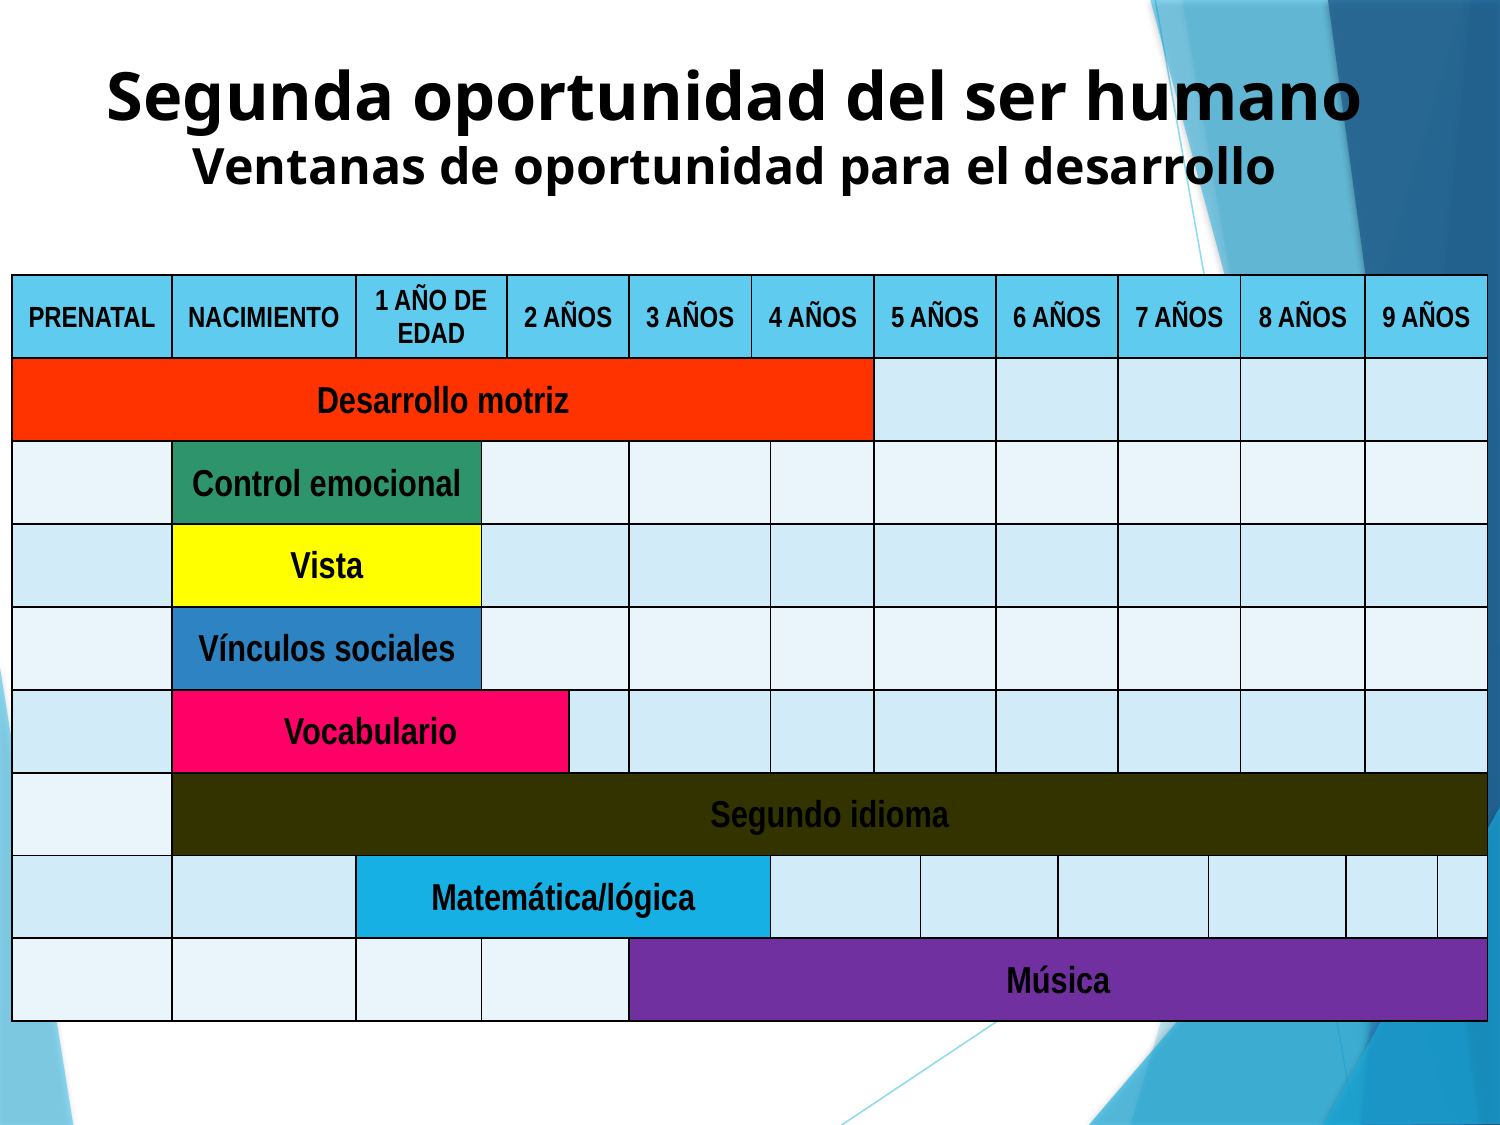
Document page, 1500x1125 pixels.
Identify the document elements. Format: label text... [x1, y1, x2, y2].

table_header 1 AÑO DE EDAD [357, 276, 506, 357]
table_cell [997, 525, 1117, 606]
table_cell [630, 525, 770, 606]
table_cell [13, 691, 171, 772]
table_cell [921, 856, 1057, 937]
table_cell [1241, 359, 1364, 440]
table_header 5 AÑOS [875, 276, 995, 357]
table_cell [997, 442, 1117, 523]
table_cell [875, 608, 995, 689]
table_header 6 AÑOS [997, 276, 1117, 357]
table_header NACIMIENTO [173, 276, 355, 357]
table_cell [13, 856, 171, 937]
table_cell Control emocional [173, 442, 481, 523]
table_cell [1366, 608, 1487, 689]
table_cell [1241, 442, 1364, 523]
table_cell [1209, 856, 1345, 937]
table_cell [13, 939, 171, 1020]
table_cell [771, 442, 873, 523]
table_cell [1119, 608, 1240, 689]
table_cell [1366, 691, 1487, 772]
table_cell [771, 608, 873, 689]
table_cell [771, 856, 920, 937]
table_cell [630, 442, 770, 523]
table_cell [1119, 442, 1240, 523]
table_header 7 AÑOS [1119, 276, 1240, 357]
table_cell [1366, 525, 1487, 606]
table_cell [875, 442, 995, 523]
table_cell [1059, 856, 1208, 937]
table_cell [1119, 525, 1240, 606]
table_cell [997, 359, 1117, 440]
table_cell Segundo idioma [173, 774, 1487, 855]
table_cell [1119, 691, 1240, 772]
table_header PRENATAL [13, 276, 171, 357]
table_cell [357, 939, 481, 1020]
table_header 8 AÑOS [1241, 276, 1364, 357]
table_cell [997, 691, 1117, 772]
table_cell [1241, 525, 1364, 606]
table_cell [13, 608, 171, 689]
table_cell [771, 525, 873, 606]
table_cell Matemática/lógica [357, 856, 770, 937]
table_cell [997, 608, 1117, 689]
table_cell [1241, 608, 1364, 689]
table_cell [1347, 856, 1437, 937]
table_header 9 AÑOS [1366, 276, 1487, 357]
table_cell Vocabulario [173, 691, 568, 772]
table_cell [875, 525, 995, 606]
table_cell [13, 774, 171, 855]
table_cell [570, 691, 628, 772]
table_cell Vínculos sociales [173, 608, 481, 689]
table_header 2 AÑOS [508, 276, 628, 357]
table_cell [173, 856, 355, 937]
table_cell [1438, 856, 1487, 937]
table_header 3 AÑOS [630, 276, 751, 357]
table_cell [1119, 359, 1240, 440]
table_cell [771, 691, 873, 772]
table_cell [875, 691, 995, 772]
table_cell [630, 608, 770, 689]
table_cell Música [630, 939, 1487, 1020]
table_cell [630, 691, 770, 772]
table_cell Vista [173, 525, 481, 606]
table_header 4 AÑOS [752, 276, 873, 357]
table_cell [13, 442, 171, 523]
table_cell [173, 939, 355, 1020]
text_box Segunda oportunidad del ser humano Ventanas de oportunidad para el desarrollo [0, 46, 1471, 202]
table_cell Desarrollo motriz [13, 359, 873, 440]
table_cell [1366, 359, 1487, 440]
table_cell [1366, 442, 1487, 523]
table_cell [1241, 691, 1364, 772]
table_cell [482, 608, 628, 689]
table_cell [875, 359, 995, 440]
table_cell [482, 939, 628, 1020]
table_cell [482, 525, 628, 606]
table_cell [13, 525, 171, 606]
table_cell [482, 442, 628, 523]
